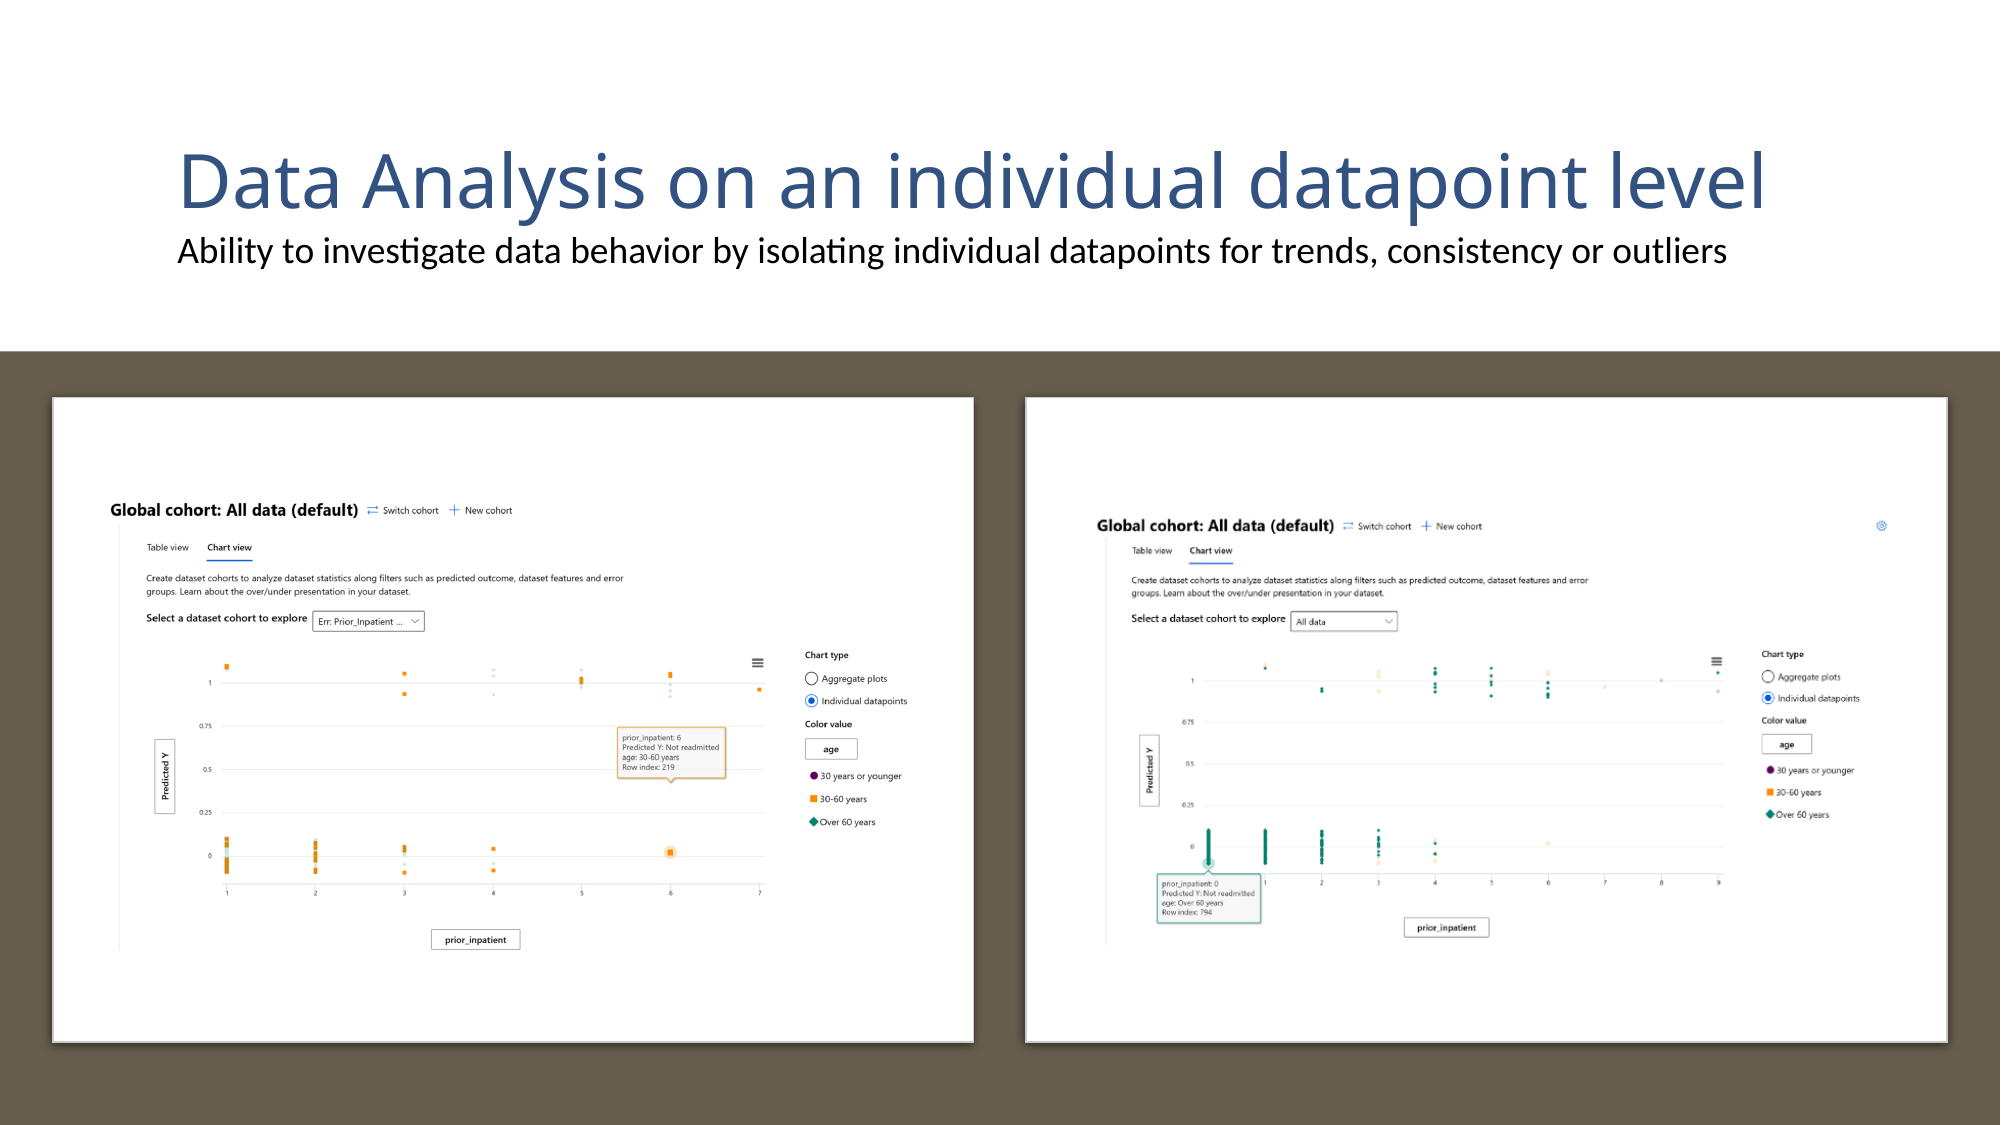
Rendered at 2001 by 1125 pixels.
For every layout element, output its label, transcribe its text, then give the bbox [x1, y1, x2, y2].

picture [105, 489, 922, 951]
text_box [0, 350, 2000, 1125]
text_box [1025, 396, 1948, 1043]
text_box [52, 396, 975, 1043]
title Data Analysis on an individual datapoint level [162, 55, 1838, 233]
picture [1078, 495, 1895, 945]
text_box Ability to investigate data behavior by isolating individual datapoints for trends, consistency or outliers [162, 218, 1777, 278]
